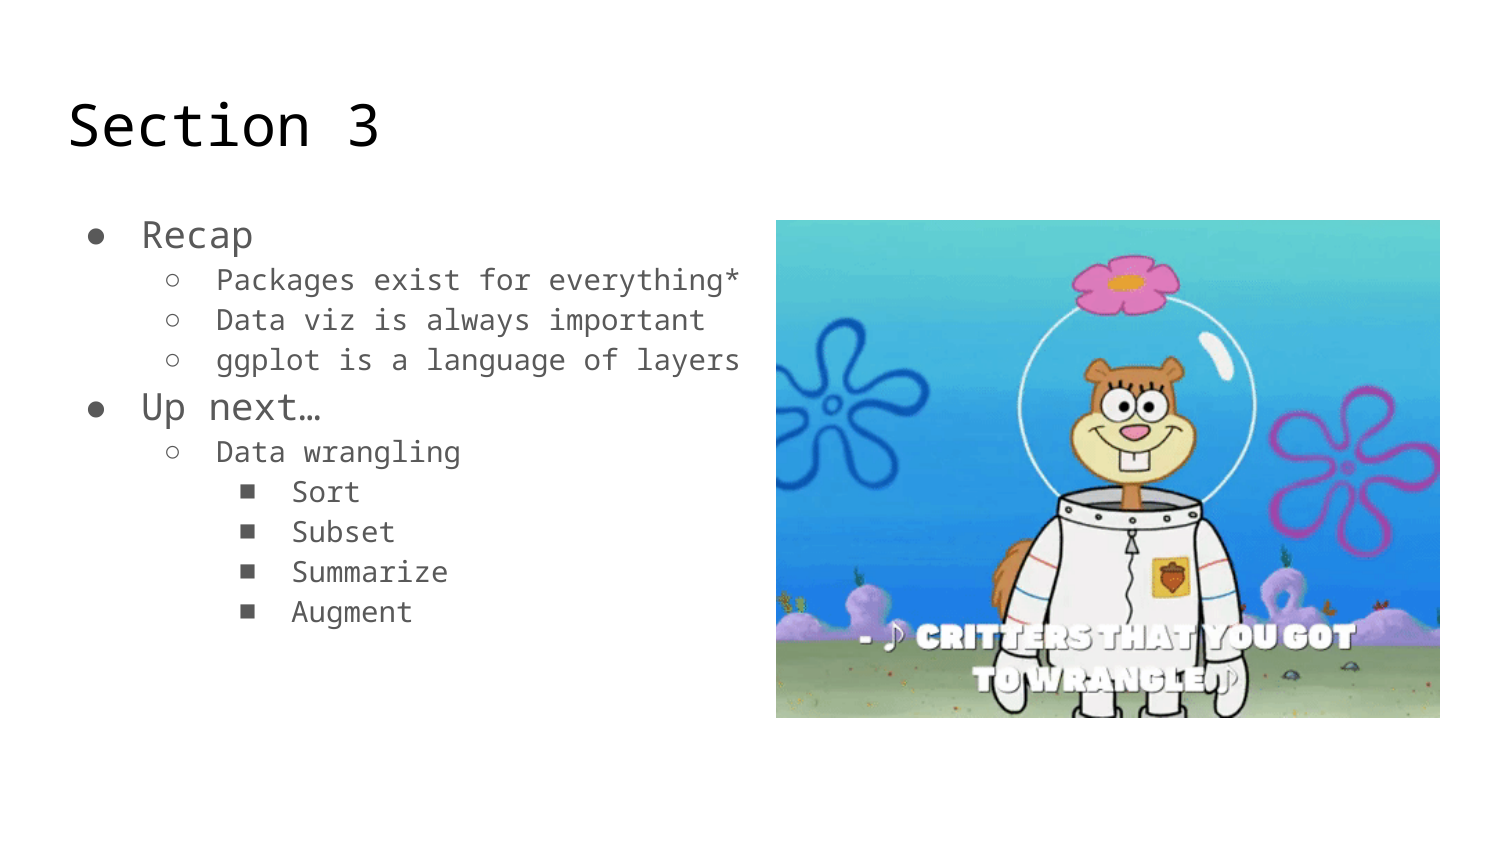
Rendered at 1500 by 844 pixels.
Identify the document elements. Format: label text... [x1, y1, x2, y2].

title Section 3 [51, 72, 1449, 167]
list Recap Packages exist for everything* Data viz is always important ggplot is a language of layers Up next… Data wrangling Sort Subset Summarize Augment [51, 189, 788, 750]
picture [776, 220, 1440, 719]
